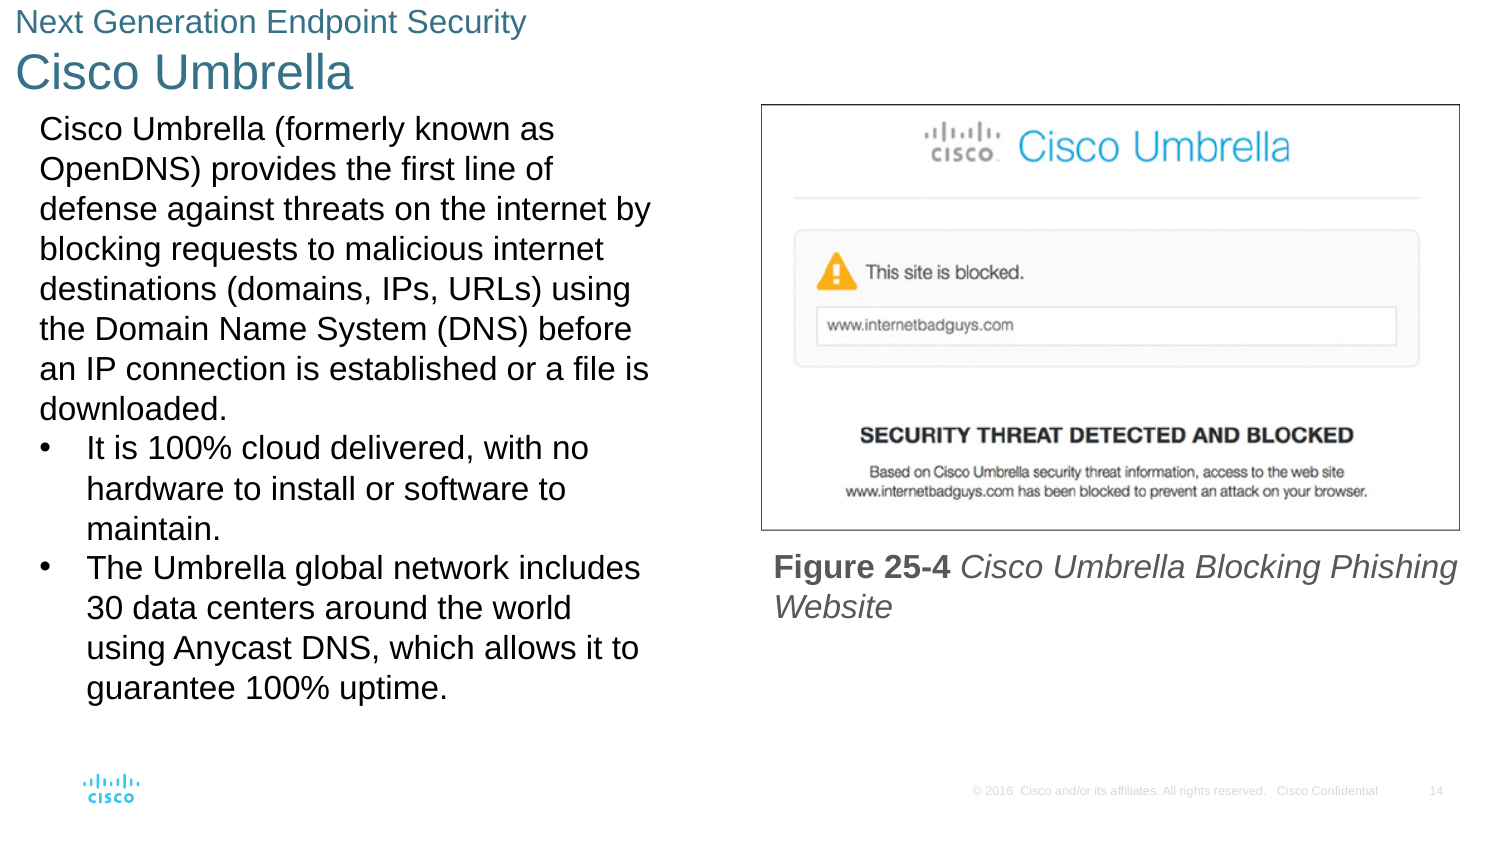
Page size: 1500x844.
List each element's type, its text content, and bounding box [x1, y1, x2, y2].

text_box Figure 25-4 Cisco Umbrella Blocking Phishing Website [758, 537, 1483, 633]
title Next Generation Endpoint Security Cisco Umbrella [0, 0, 1479, 100]
text_box Cisco Umbrella (formerly known as OpenDNS) provides the first line of defense against threats on the internet by blocking requests to malicious internet destinations (domains, IPs, URLs) using the Domain Name System (DNS) before an IP connection is established or a file is downloaded. It is 100% cloud delivered, with no hardware to install or software to maintain. The Umbrella global network includes 30 data centers around the world using Anycast DNS, which allows it to guarantee 100% uptime. [24, 100, 672, 714]
picture [755, 99, 1465, 538]
